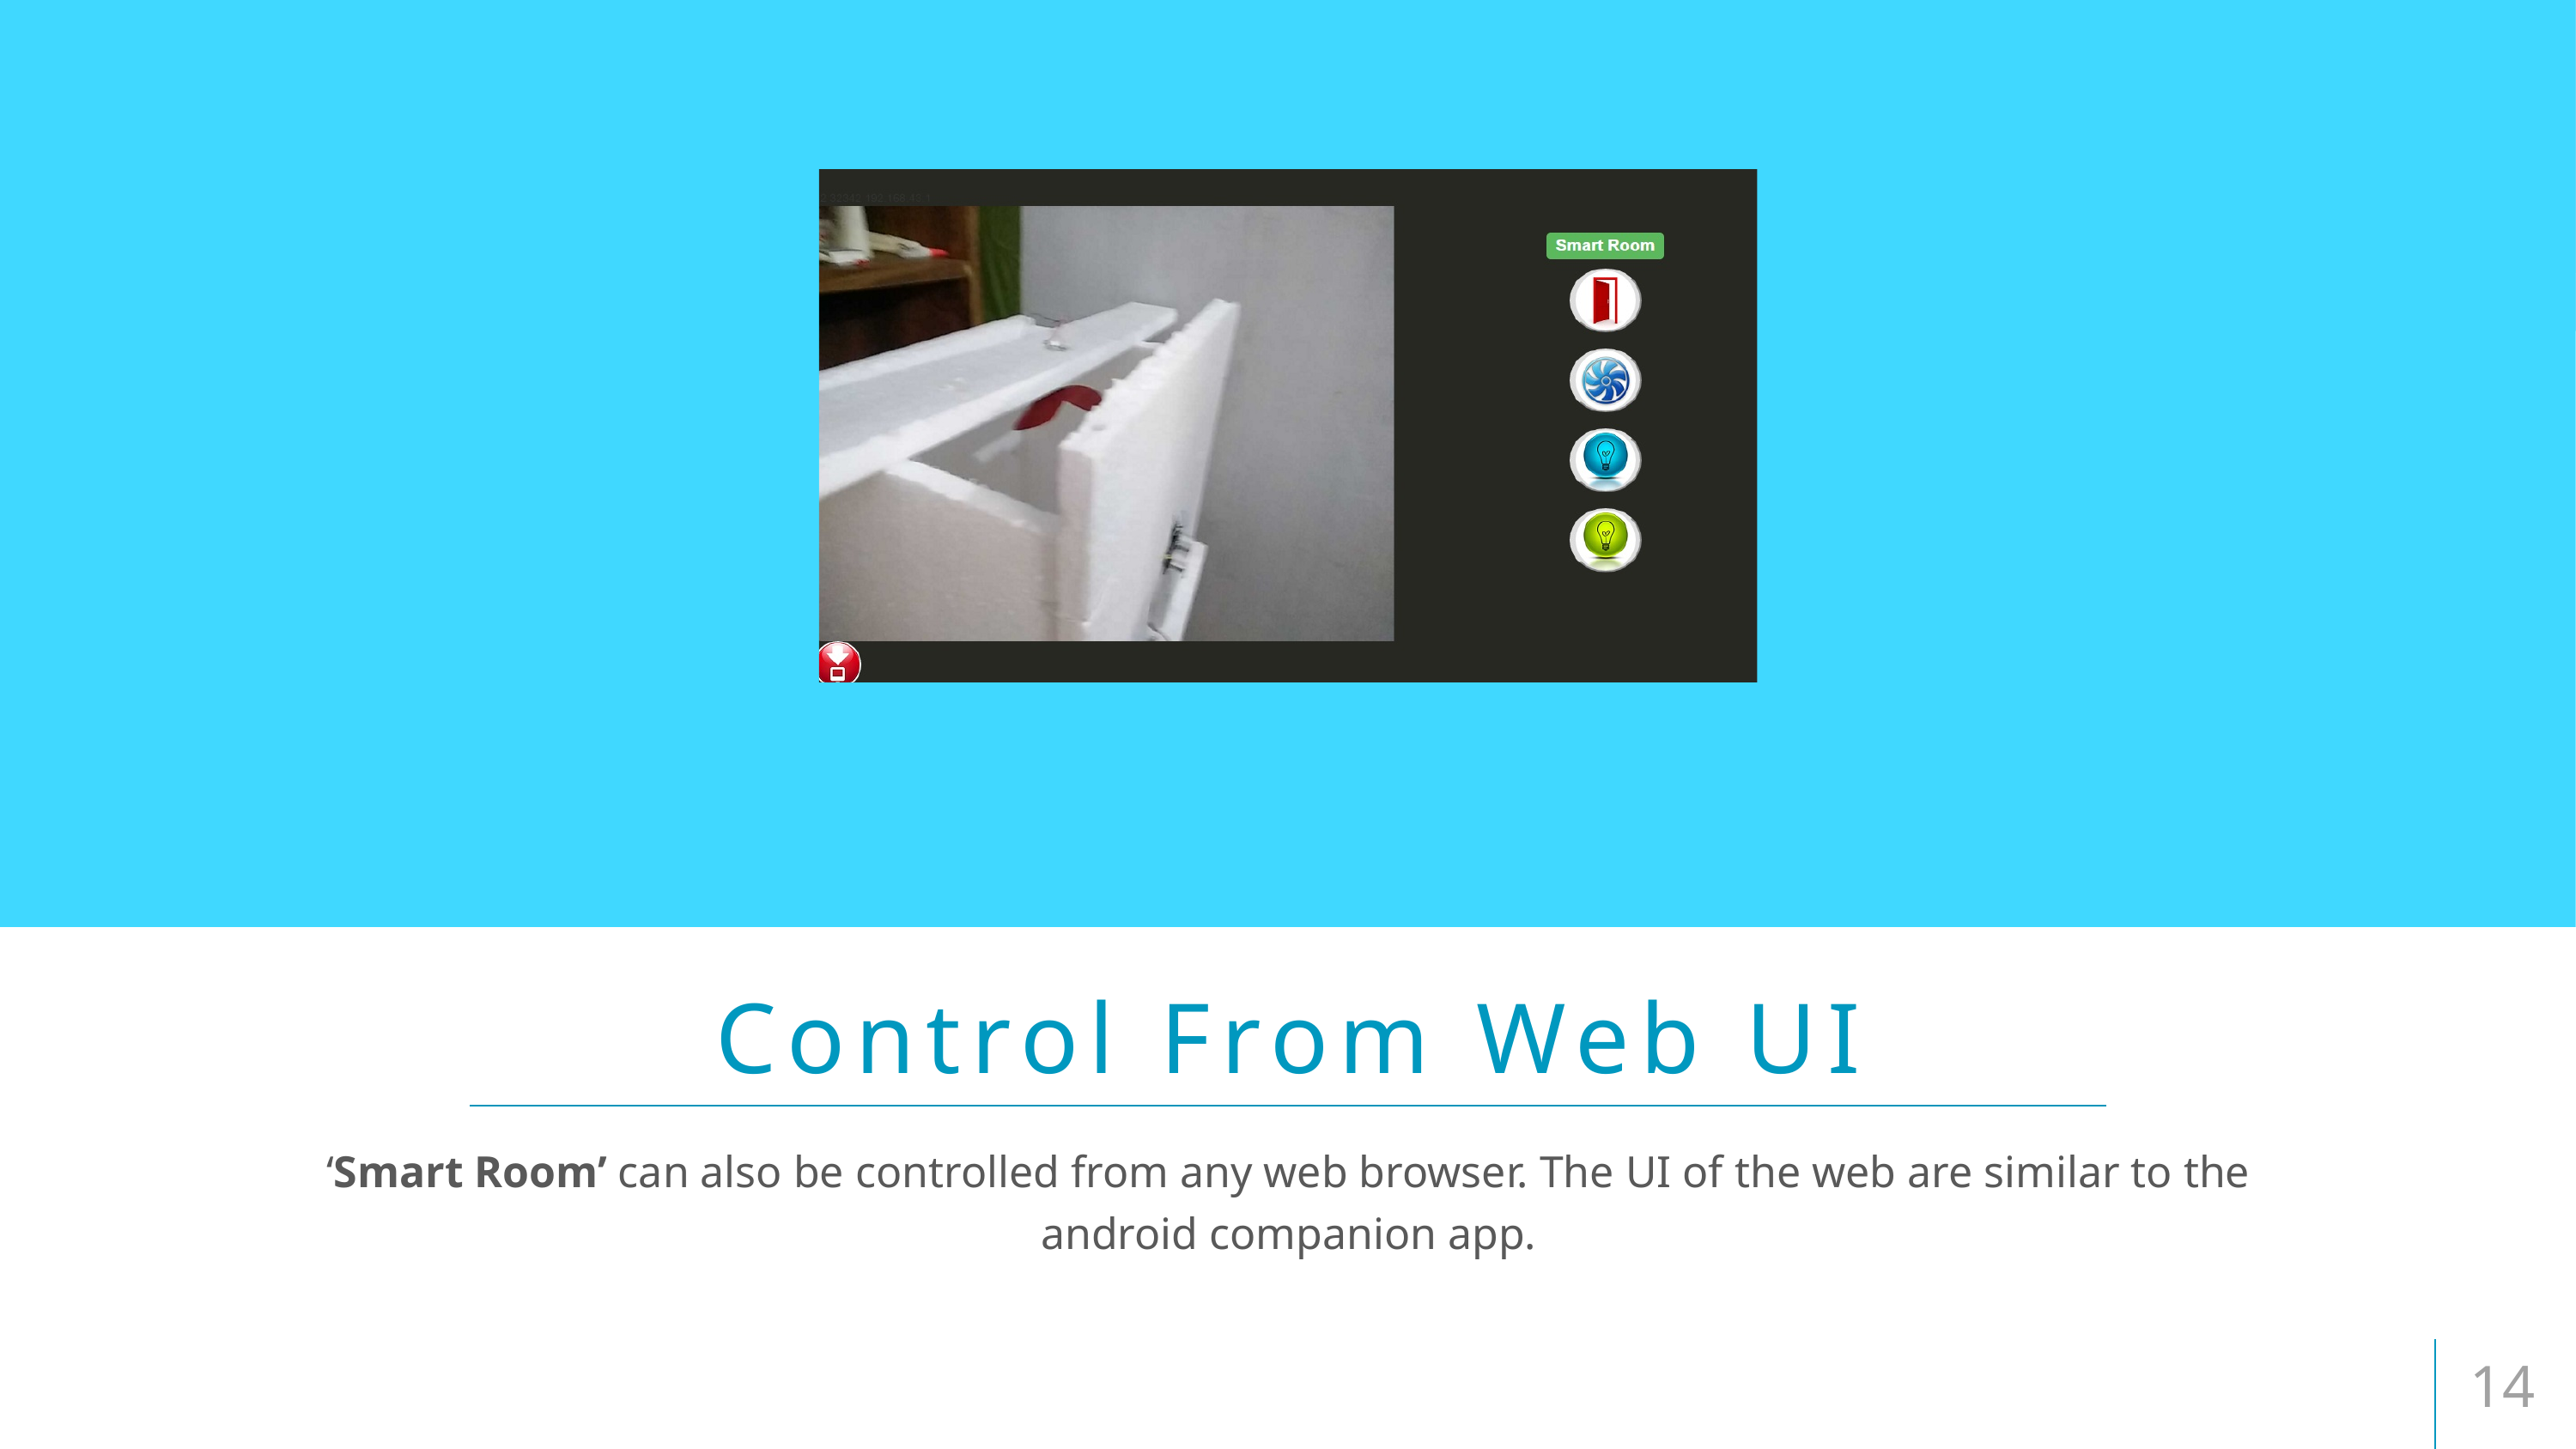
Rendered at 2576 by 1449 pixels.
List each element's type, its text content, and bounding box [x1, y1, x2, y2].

list ‘Smart Room’ can also be controlled from any web browser. The UI of the web are similar to the android companion app. [295, 1123, 2282, 1340]
list Control From Web UI [400, 931, 2178, 1105]
picture [818, 168, 1758, 683]
slide_number 14 [2446, 1350, 2575, 1428]
